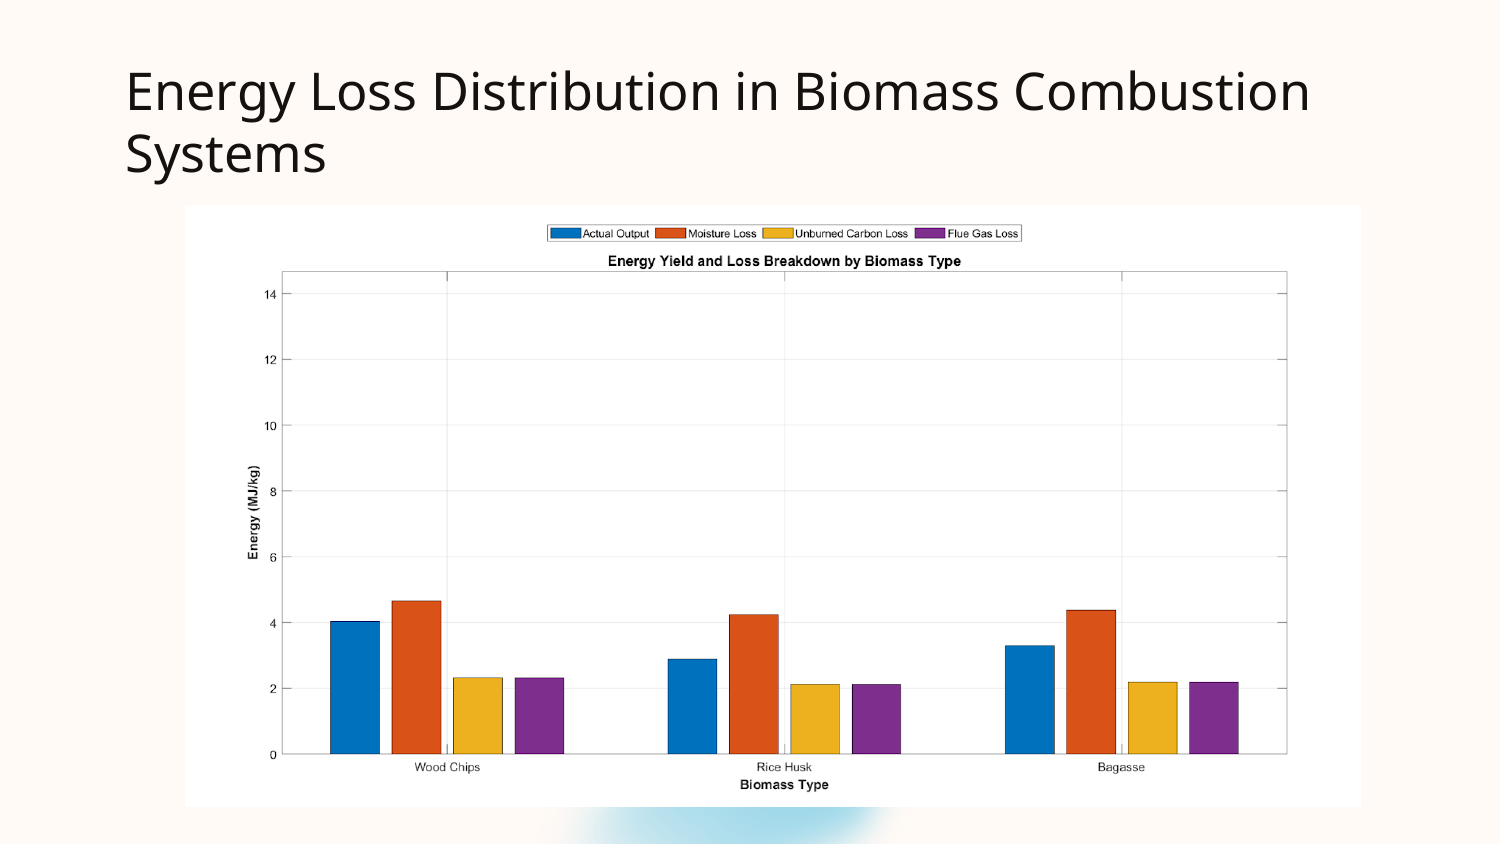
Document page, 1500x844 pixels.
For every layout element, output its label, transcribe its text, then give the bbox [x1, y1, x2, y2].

picture [184, 205, 1361, 844]
title Energy Loss Distribution in Biomass Combustion Systems [110, 42, 1436, 199]
